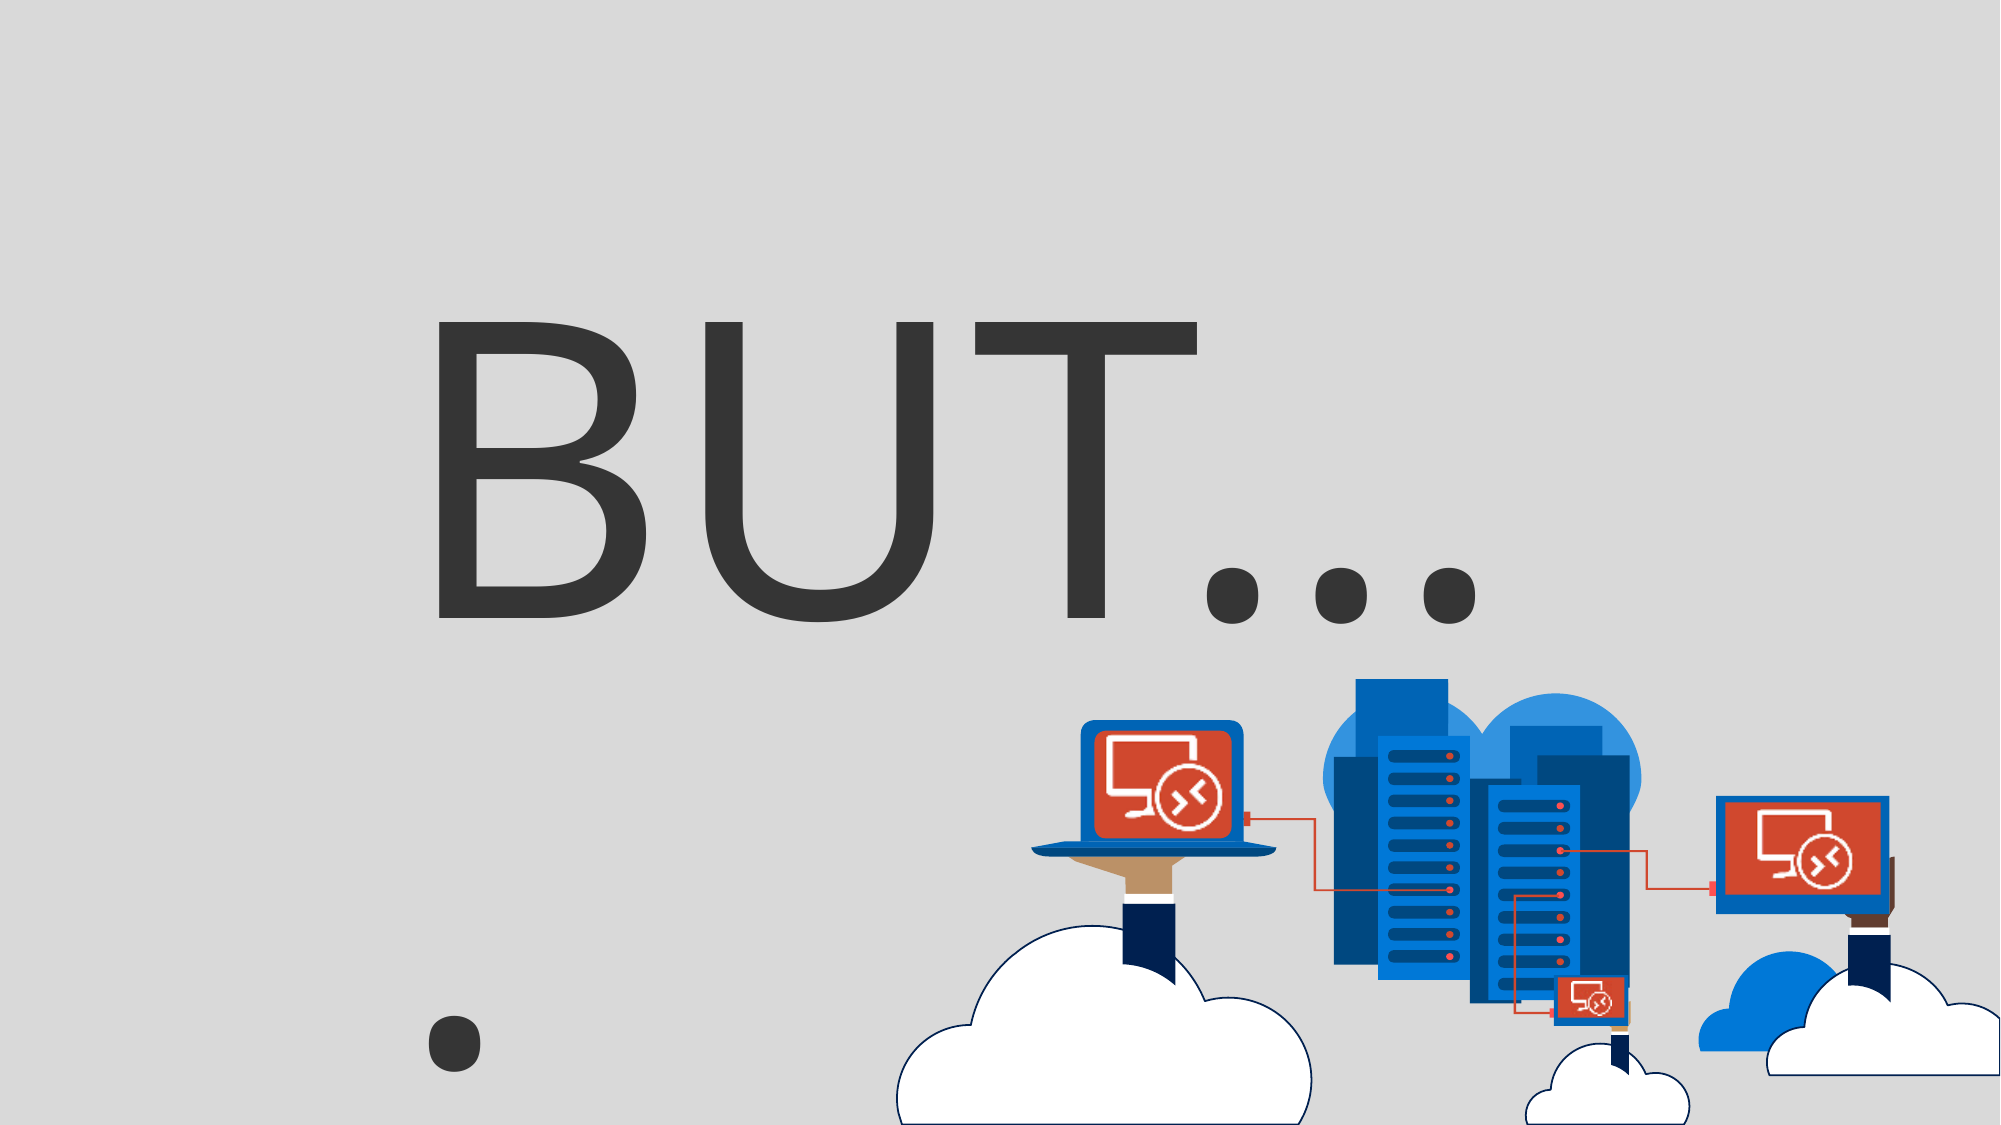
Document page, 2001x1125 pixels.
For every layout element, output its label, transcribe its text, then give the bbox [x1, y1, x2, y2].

picture [1756, 809, 1854, 891]
text_box BUT…. [369, 236, 1621, 1125]
